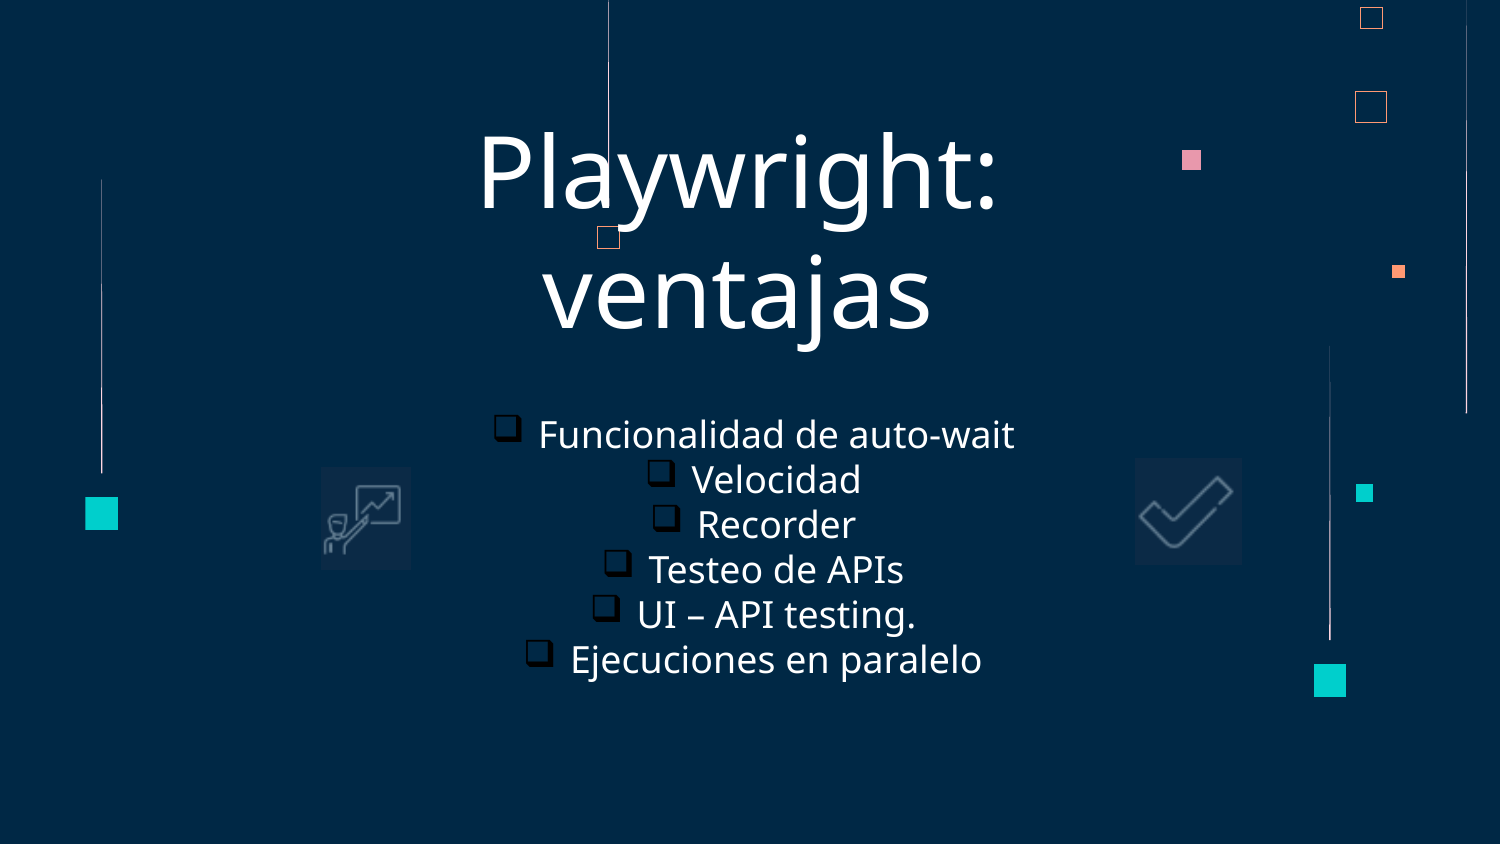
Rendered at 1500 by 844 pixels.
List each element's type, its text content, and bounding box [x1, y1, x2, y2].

picture [1135, 458, 1243, 566]
subtitle Funcionalidad de auto-wait Velocidad Recorder Testeo de APIs UI – API testing. Ejecuciones en paralelo [293, 396, 1194, 754]
picture [321, 467, 412, 570]
title Playwright: ventajas [294, 227, 1182, 364]
